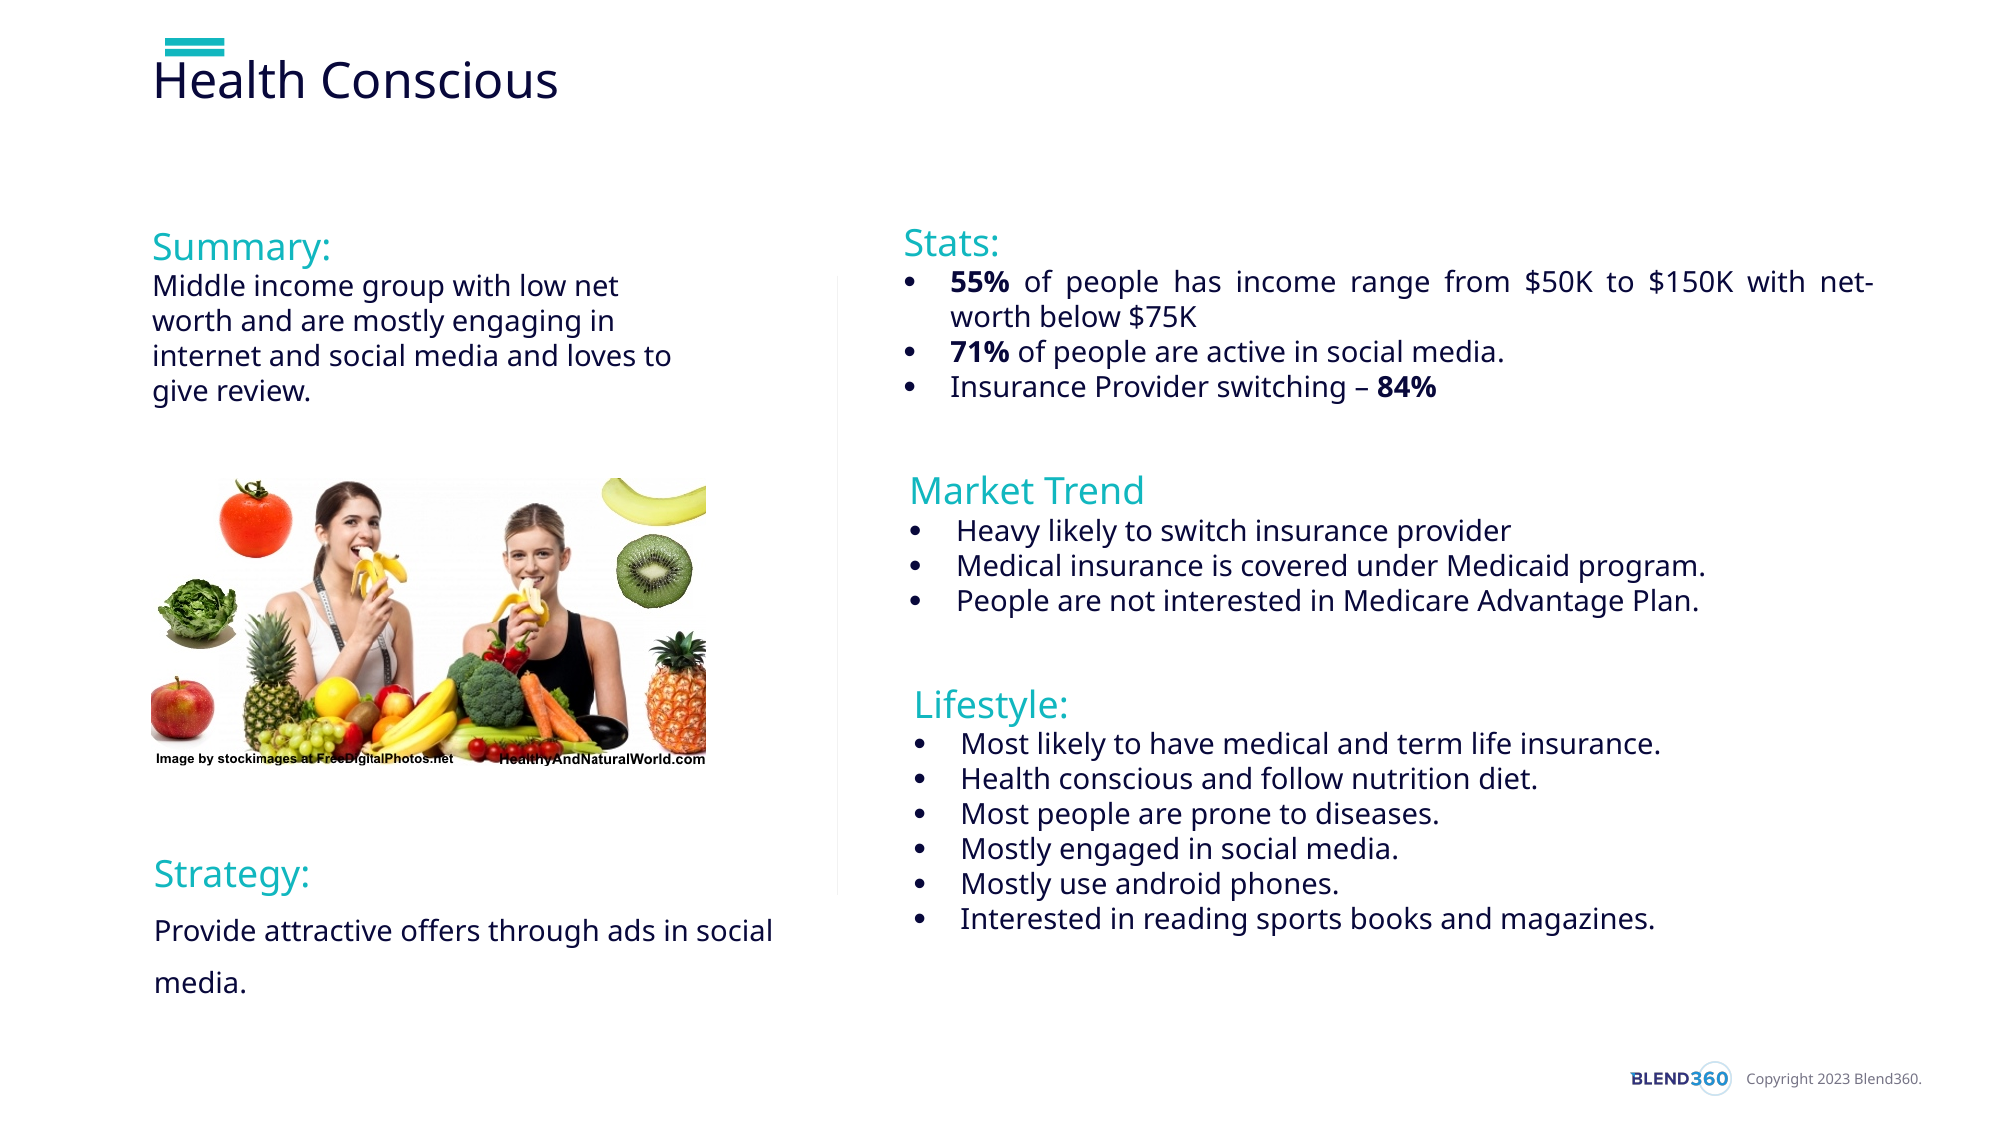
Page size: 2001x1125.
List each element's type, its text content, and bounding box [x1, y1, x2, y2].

picture [151, 478, 706, 766]
text_box Strategy: Provide attractive offers through ads in social media. [153, 827, 804, 1000]
text_box Market Trend Heavy likely to switch insurance provider Medical insurance is covered under Medicaid program. People are not interested in Medicare Advantage Plan. [909, 509, 1876, 618]
title Health Conscious [137, 47, 1863, 104]
text_box Summary: Middle income group with low net worth and are mostly engaging in internet and social media and loves to give review. [137, 187, 720, 415]
picture [1630, 1061, 1732, 1096]
text_box Lifestyle: Most likely to have medical and term life insurance. Health conscious and follow nutrition diet. Most people are prone to diseases. Mostly engaged in social media. Mostly use android phones. Interested in reading sports books and magazines. [898, 673, 1899, 978]
text_box Stats: 55% of people has income range from $50K to $150K with net-worth below $75K 71% of people are active in social media. Insurance Provider switching – 84% [903, 196, 1876, 509]
text_box [164, 37, 225, 47]
